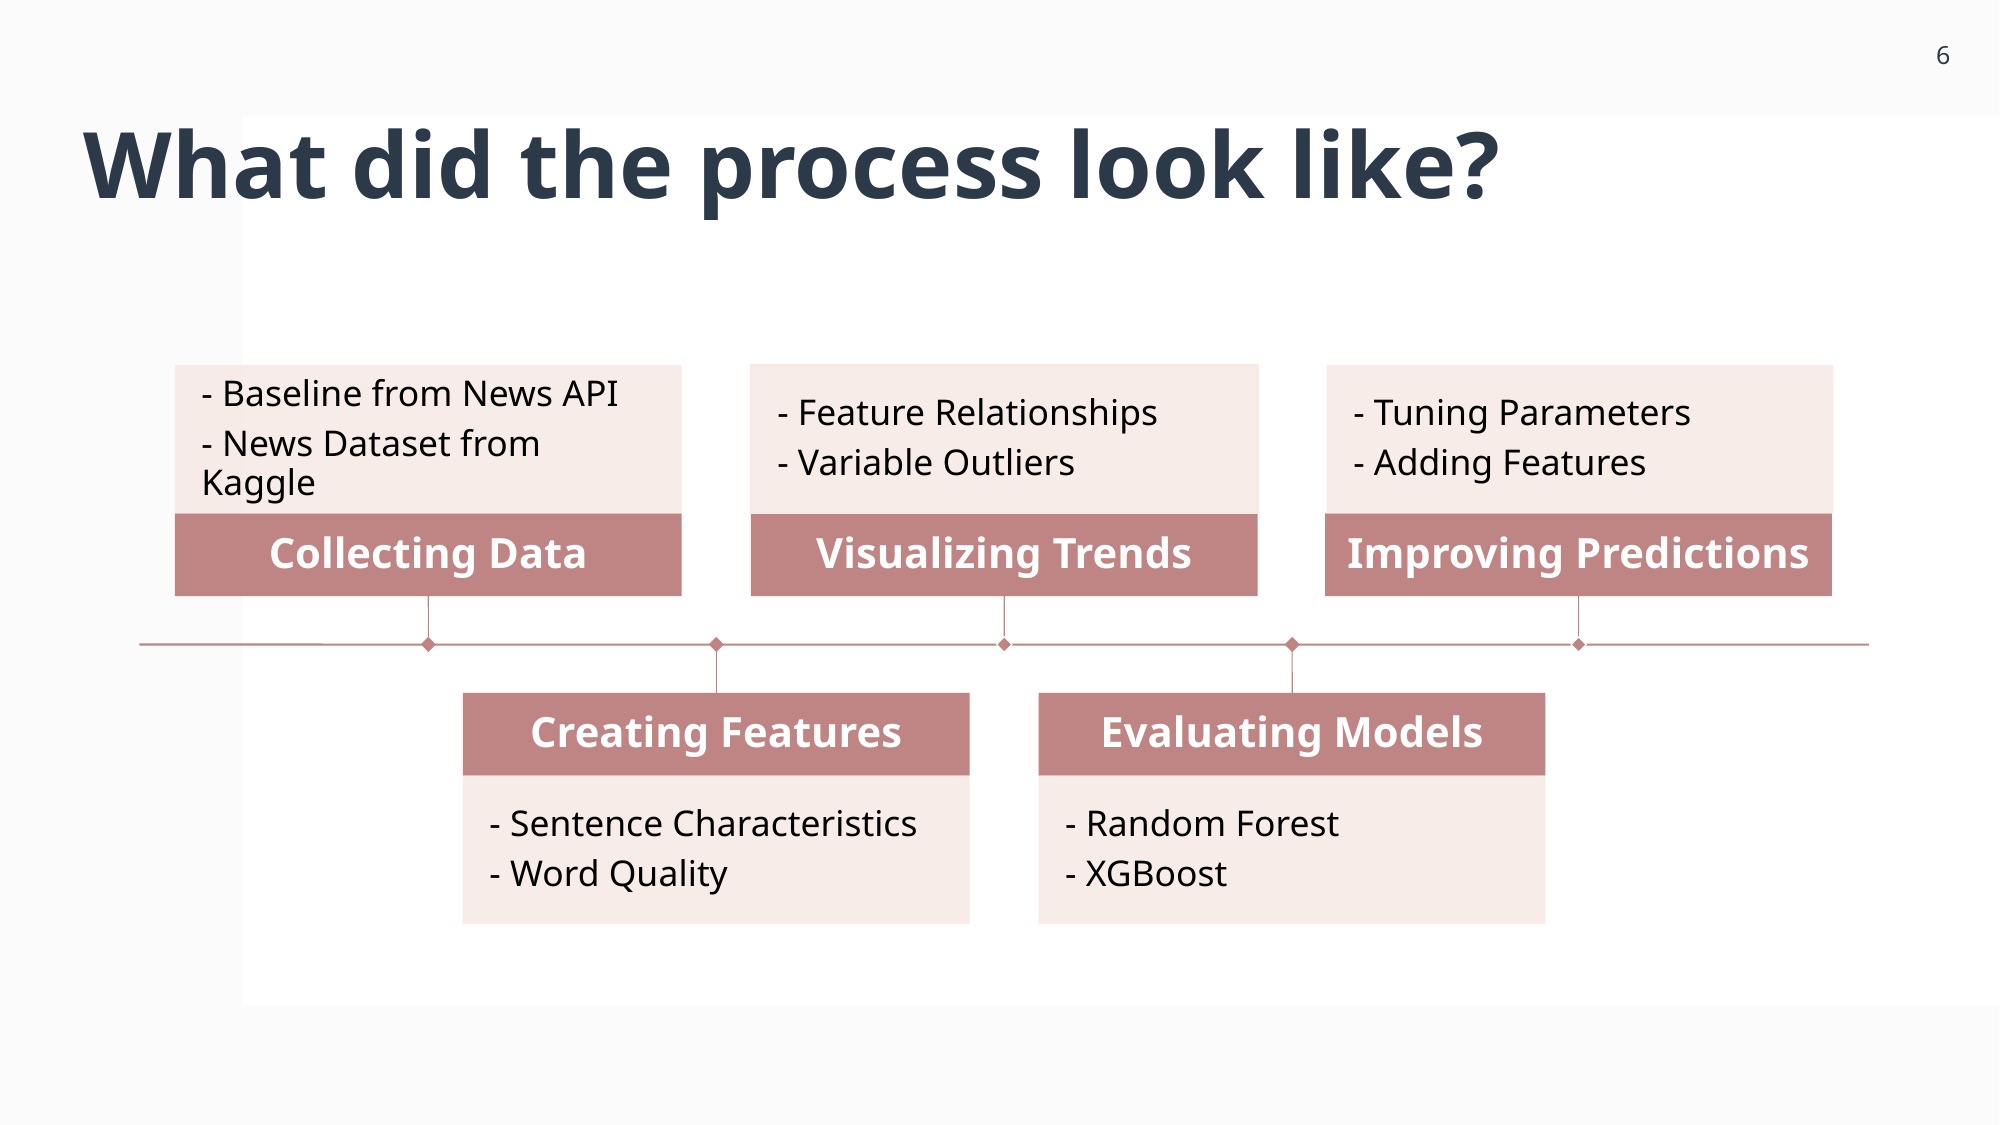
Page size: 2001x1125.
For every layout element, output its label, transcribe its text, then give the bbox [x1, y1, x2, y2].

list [139, 299, 1869, 990]
slide_number 6 [1886, 0, 2000, 113]
title What did the process look like? [68, 59, 1799, 278]
